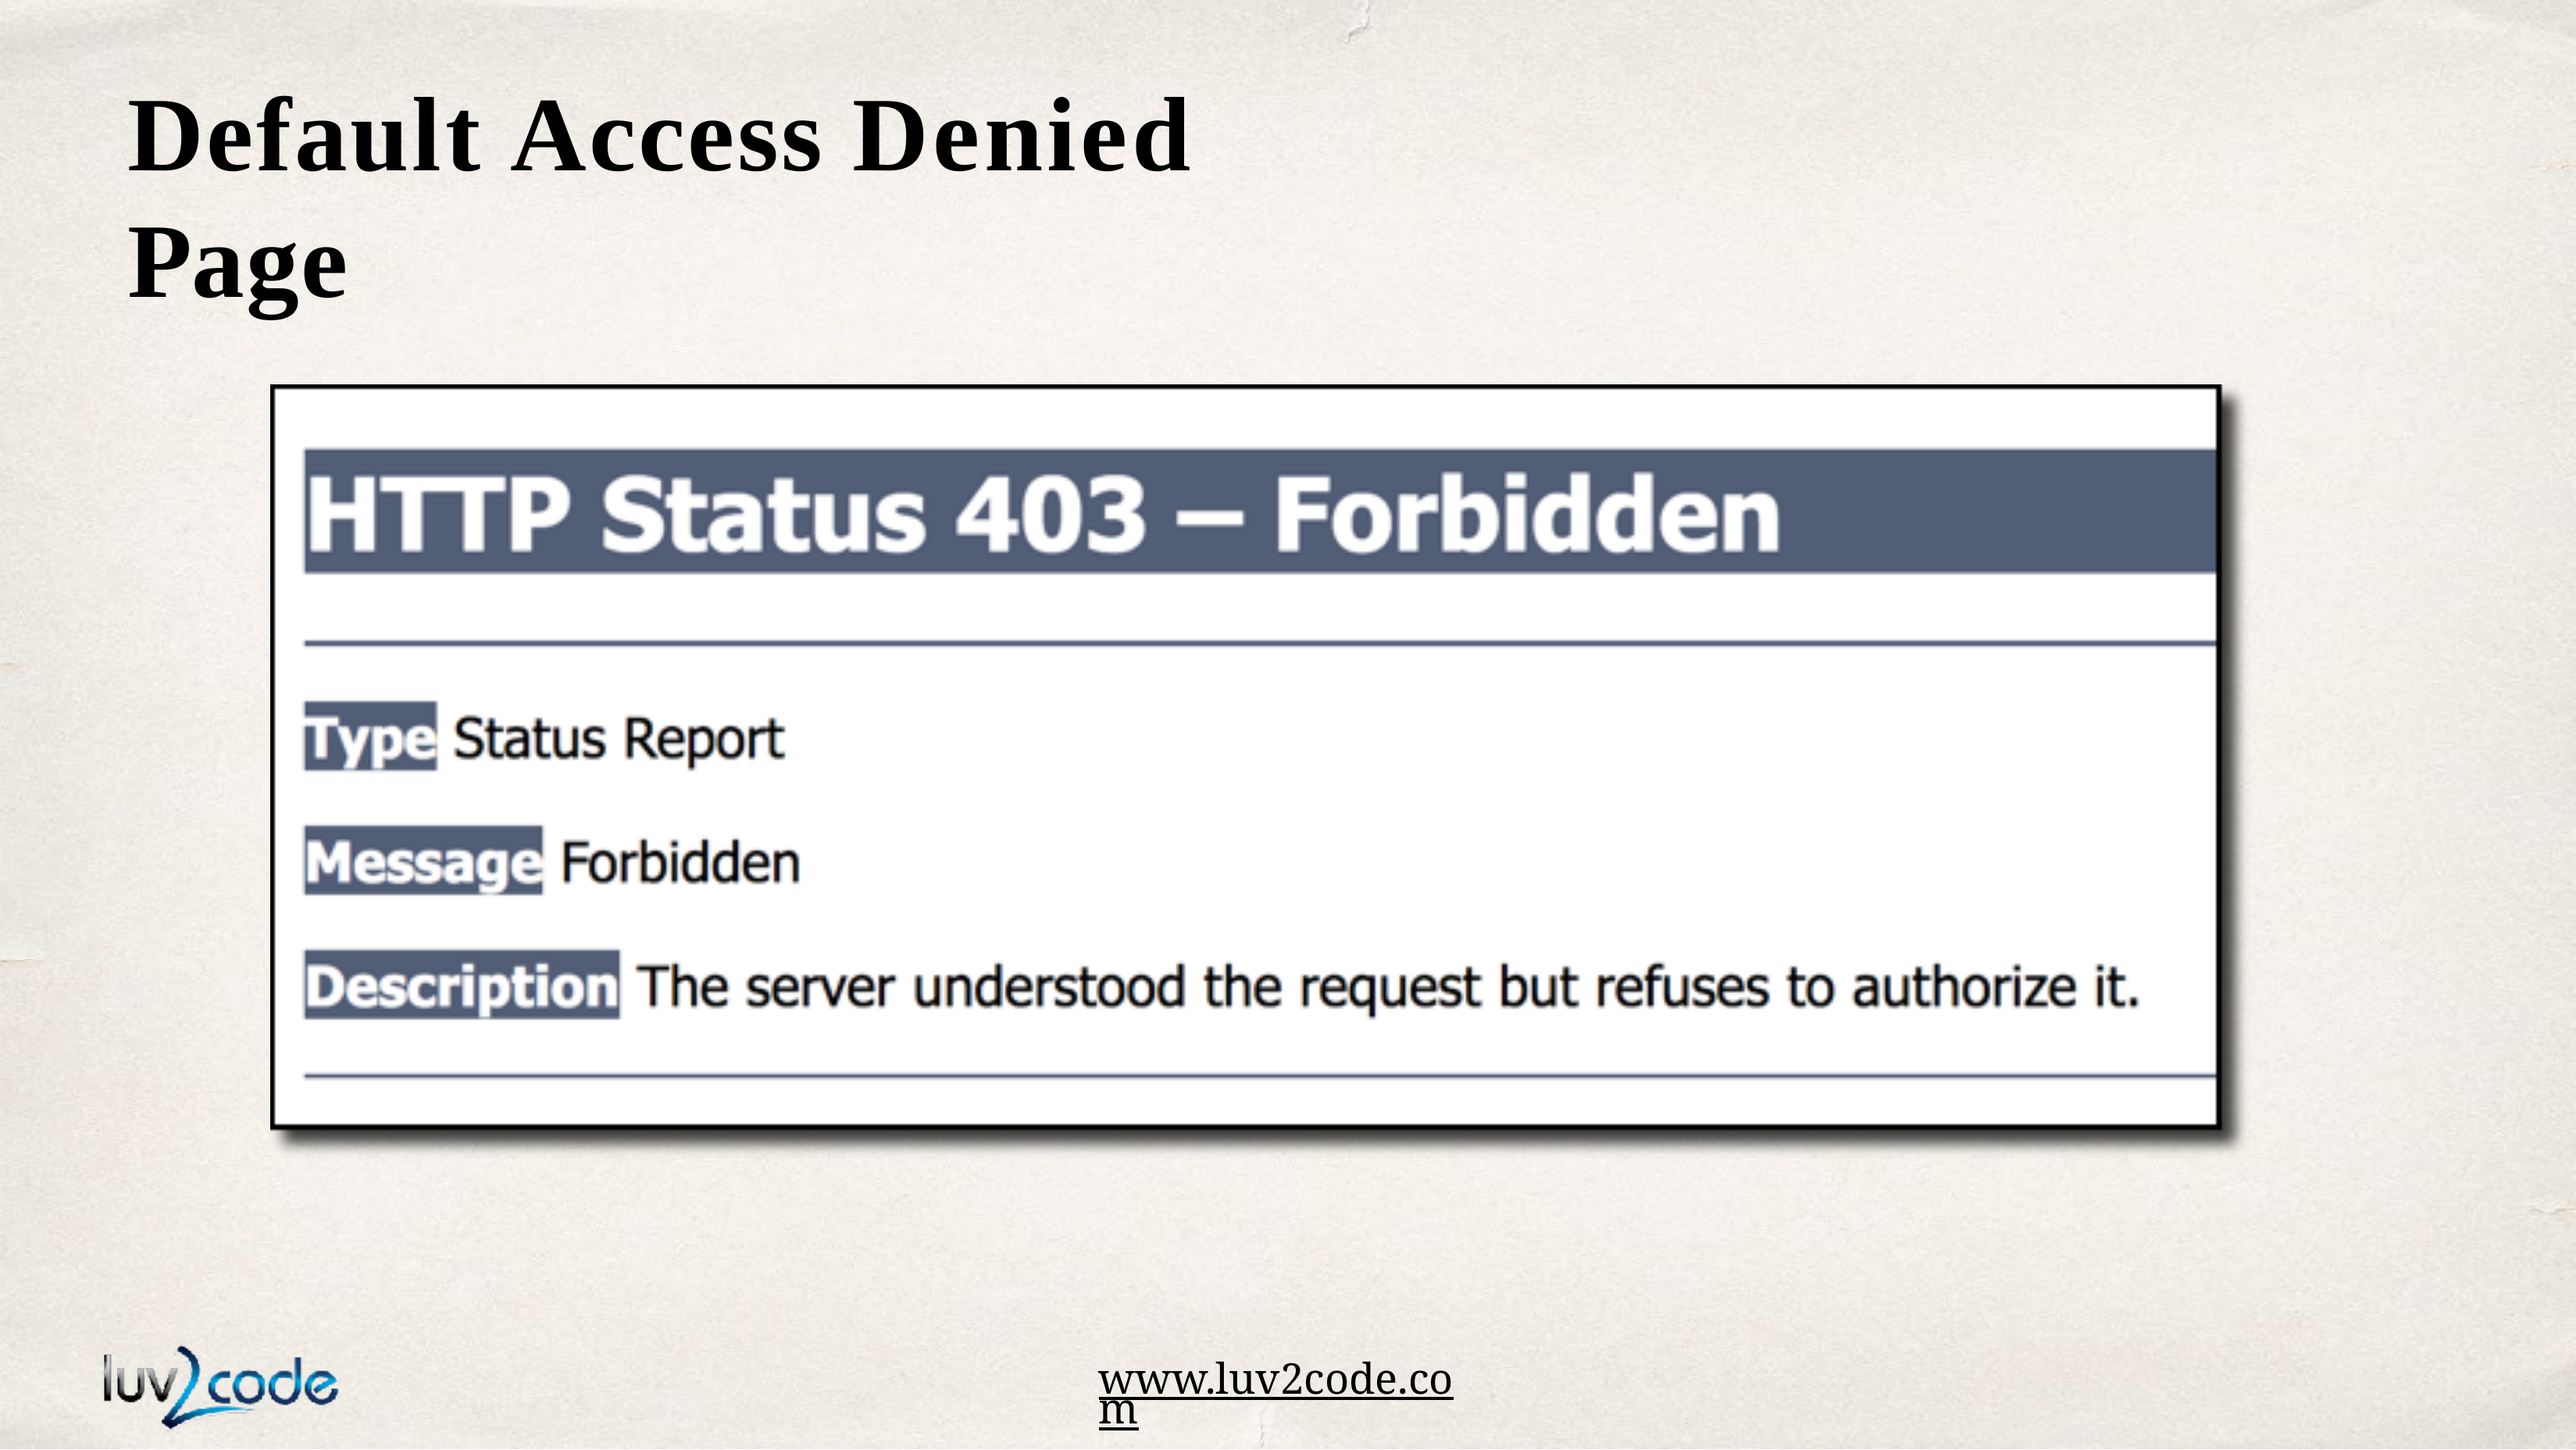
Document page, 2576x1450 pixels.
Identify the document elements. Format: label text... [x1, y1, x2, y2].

picture [0, 0, 2576, 1449]
title Default Access Denied Page [126, 62, 1436, 319]
text_box www.luv2code.com [1097, 1363, 1479, 1410]
